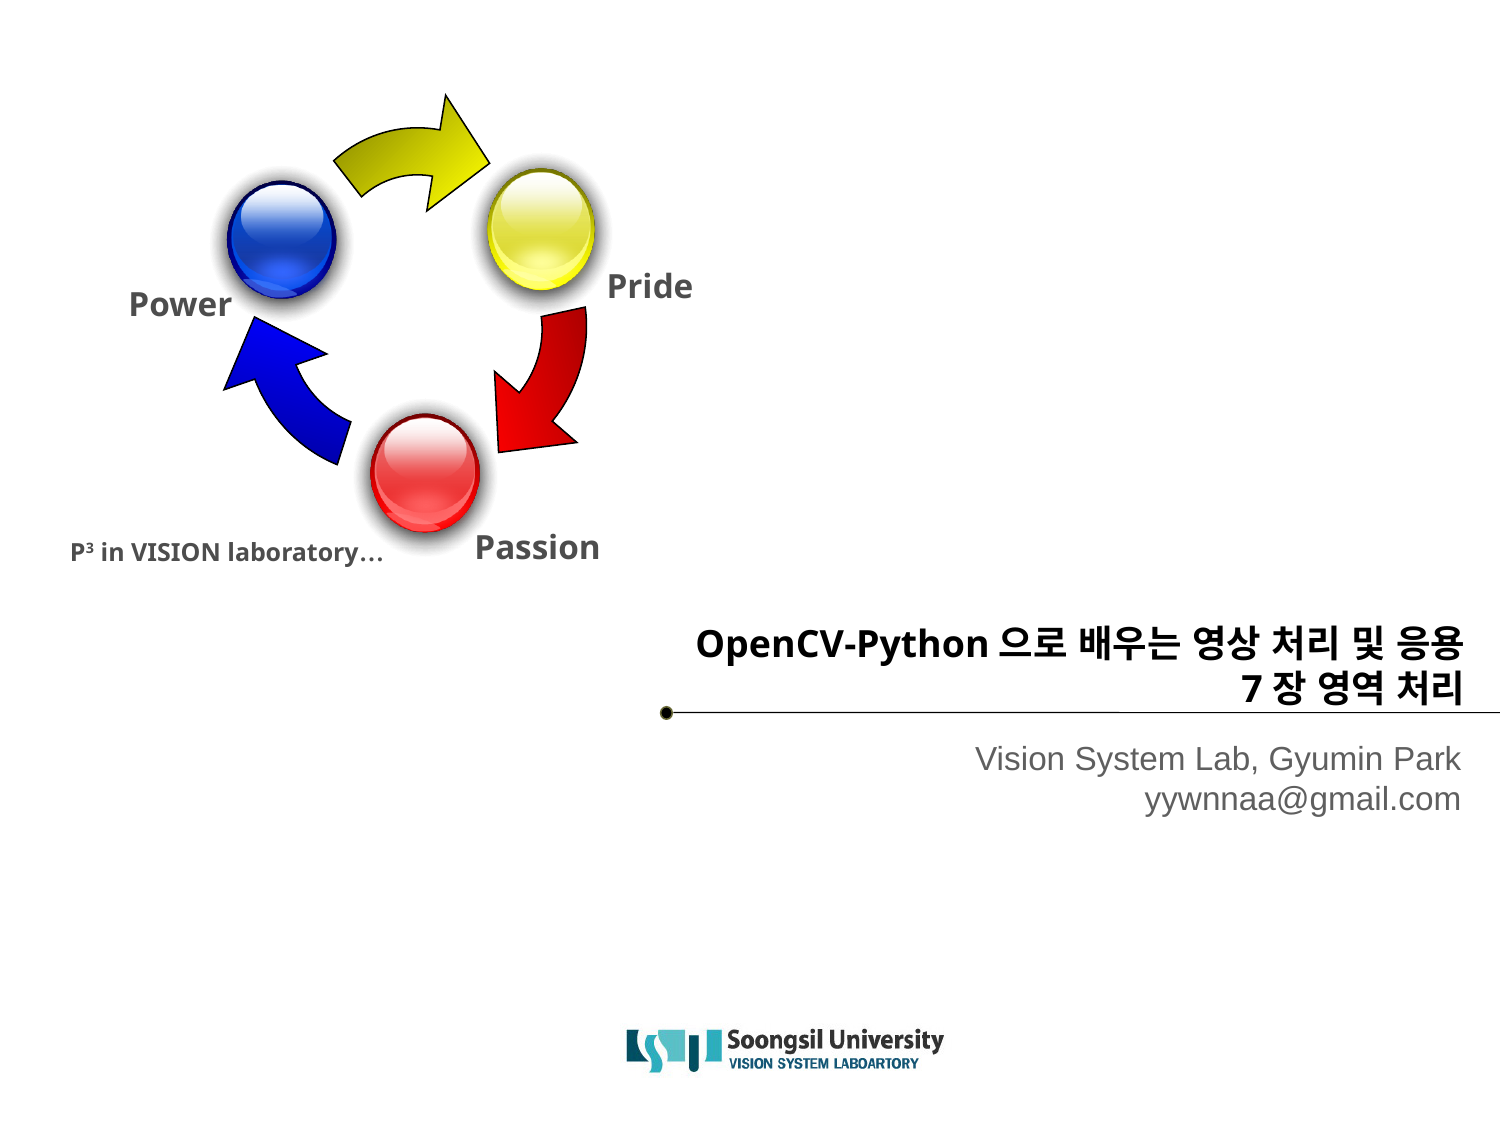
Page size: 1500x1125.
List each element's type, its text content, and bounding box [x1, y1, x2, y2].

picture [208, 164, 355, 323]
subtitle Vision System Lab, Gyumin Park yywnnaa@gmail.com [695, 729, 1477, 811]
title OpenCV-Python으로 배우는 영상 처리 및 응용 7장 영역 처리 [620, 612, 1481, 730]
picture [620, 1023, 954, 1078]
picture [351, 397, 498, 557]
picture [468, 151, 613, 315]
